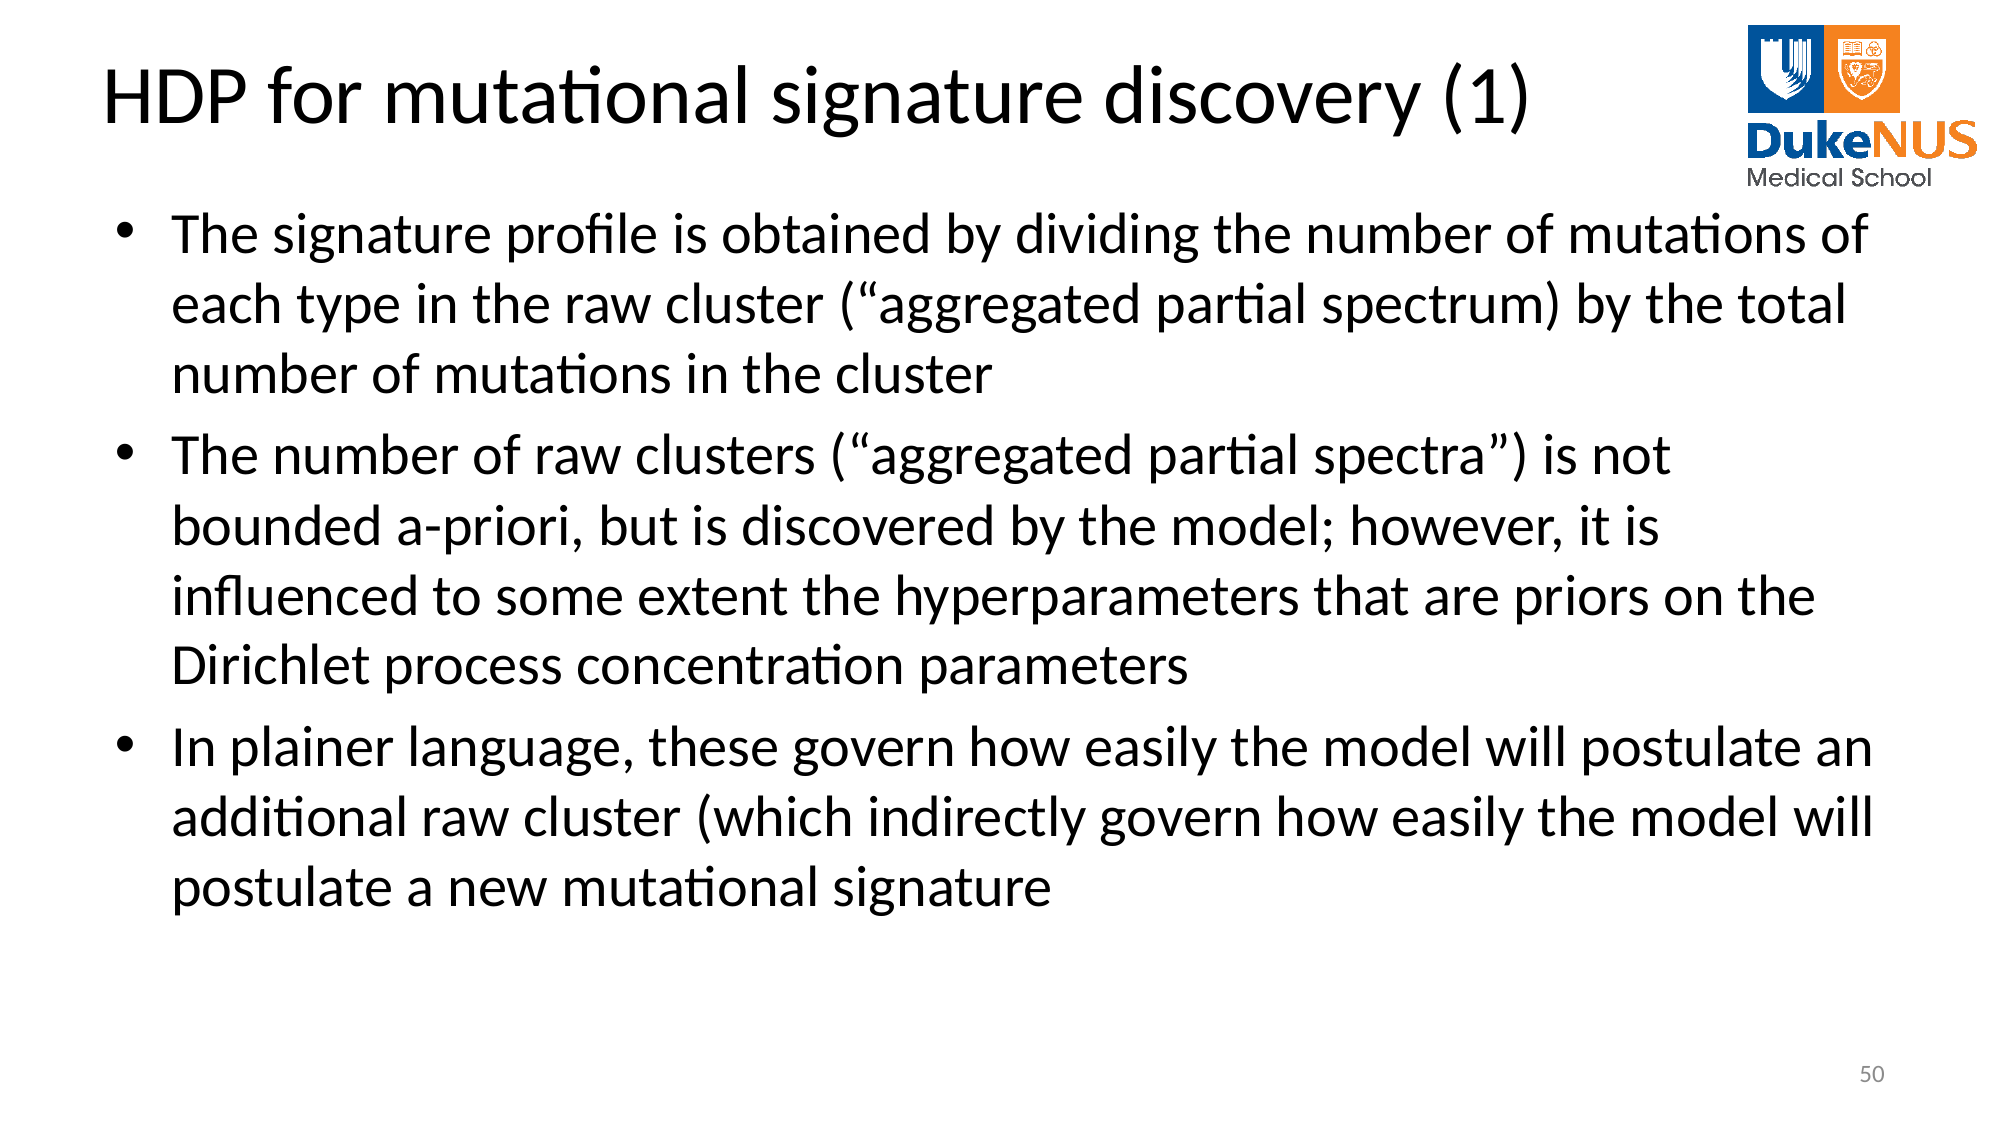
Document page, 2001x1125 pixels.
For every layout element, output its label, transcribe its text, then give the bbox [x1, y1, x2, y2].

title HDP for mutational signature discovery (1) [87, 24, 1888, 155]
slide_number 50 [1433, 1042, 1900, 1103]
picture [1737, 12, 1978, 189]
list The signature profile is obtained by dividing the number of mutations of each type in the raw cluster (“aggregated partial spectrum) by the total number of mutations in the cluster The number of raw clusters (“aggregated partial spectra”) is not bounded a-priori, but is discovered by the model; however, it is influenced to some extent the hyperparameters that are priors on the Dirichlet process concentration parameters In plainer language, these govern how easily the model will postulate an additional raw cluster (which indirectly govern how easily the model will postulate a new mutational signature [99, 187, 1900, 955]
